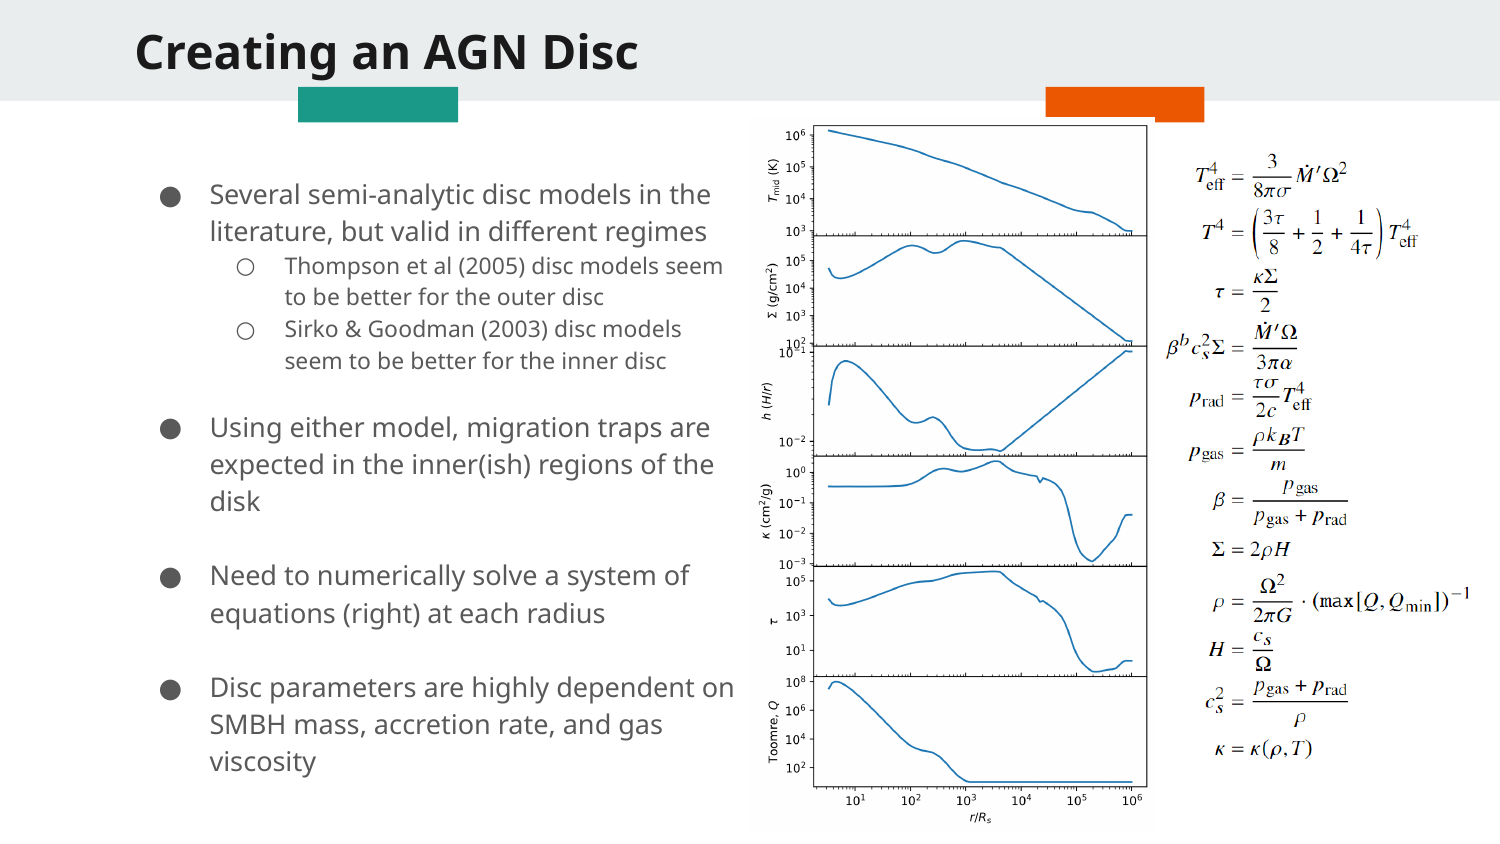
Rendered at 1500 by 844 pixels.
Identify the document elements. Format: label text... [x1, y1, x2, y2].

picture [750, 117, 1156, 832]
title Creating an AGN Disc [119, 6, 1381, 95]
list Several semi-analytic disc models in the literature, but valid in different regimes Thompson et al (2005) disc models seem to be better for the outer disc Sirko & Goodman (2003) disc models seem to be better for the inner disc Using either model, migration traps are expected in the inner(ish) regions of the disk Need to numerically solve a system of equations (right) at each radius Disc parameters are highly dependent on SMBH mass, accretion rate, and gas viscosity [119, 157, 745, 832]
picture [1163, 140, 1477, 776]
